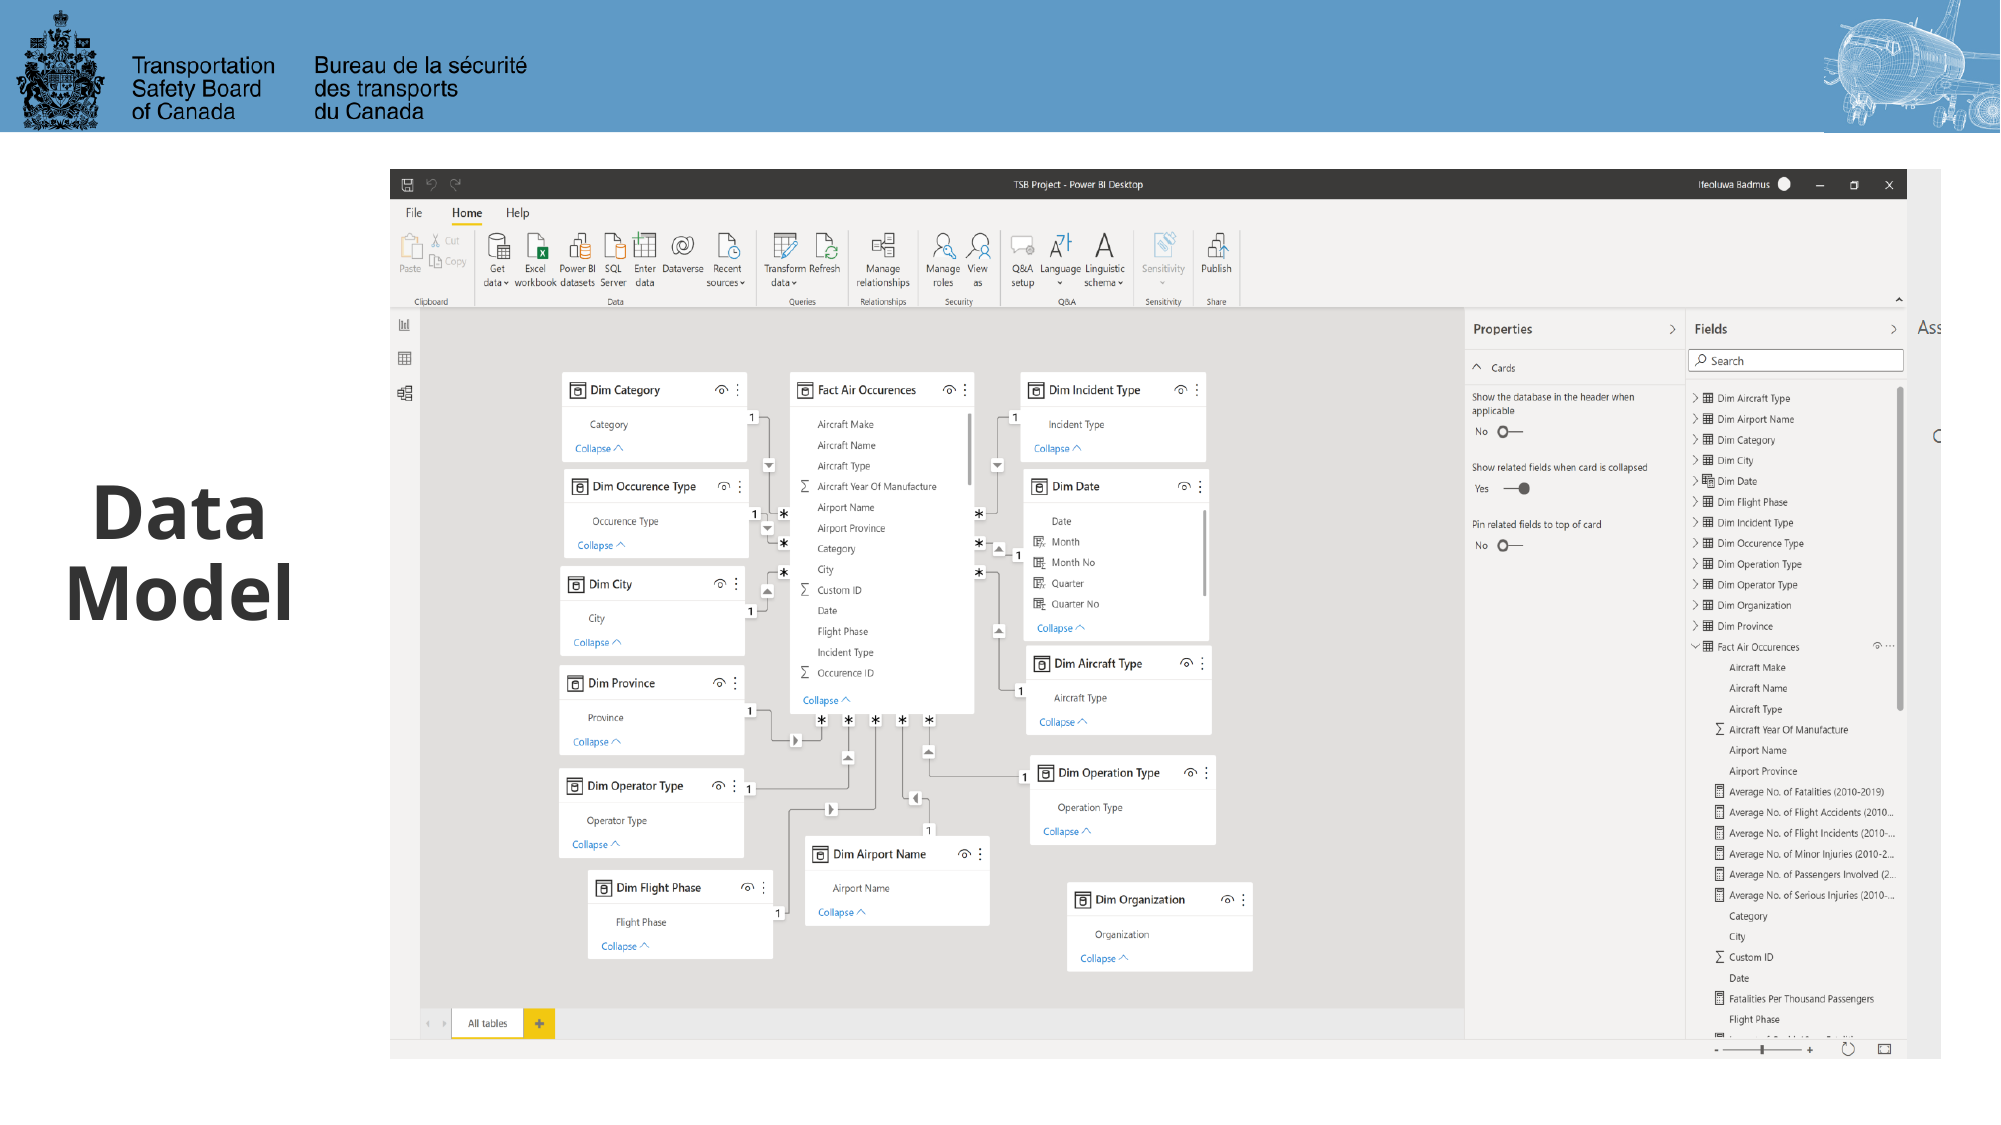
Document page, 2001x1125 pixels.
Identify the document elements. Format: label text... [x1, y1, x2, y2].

picture [390, 169, 1941, 1059]
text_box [0, 0, 2000, 133]
list Data Model [0, 443, 390, 669]
picture [12, 7, 544, 133]
